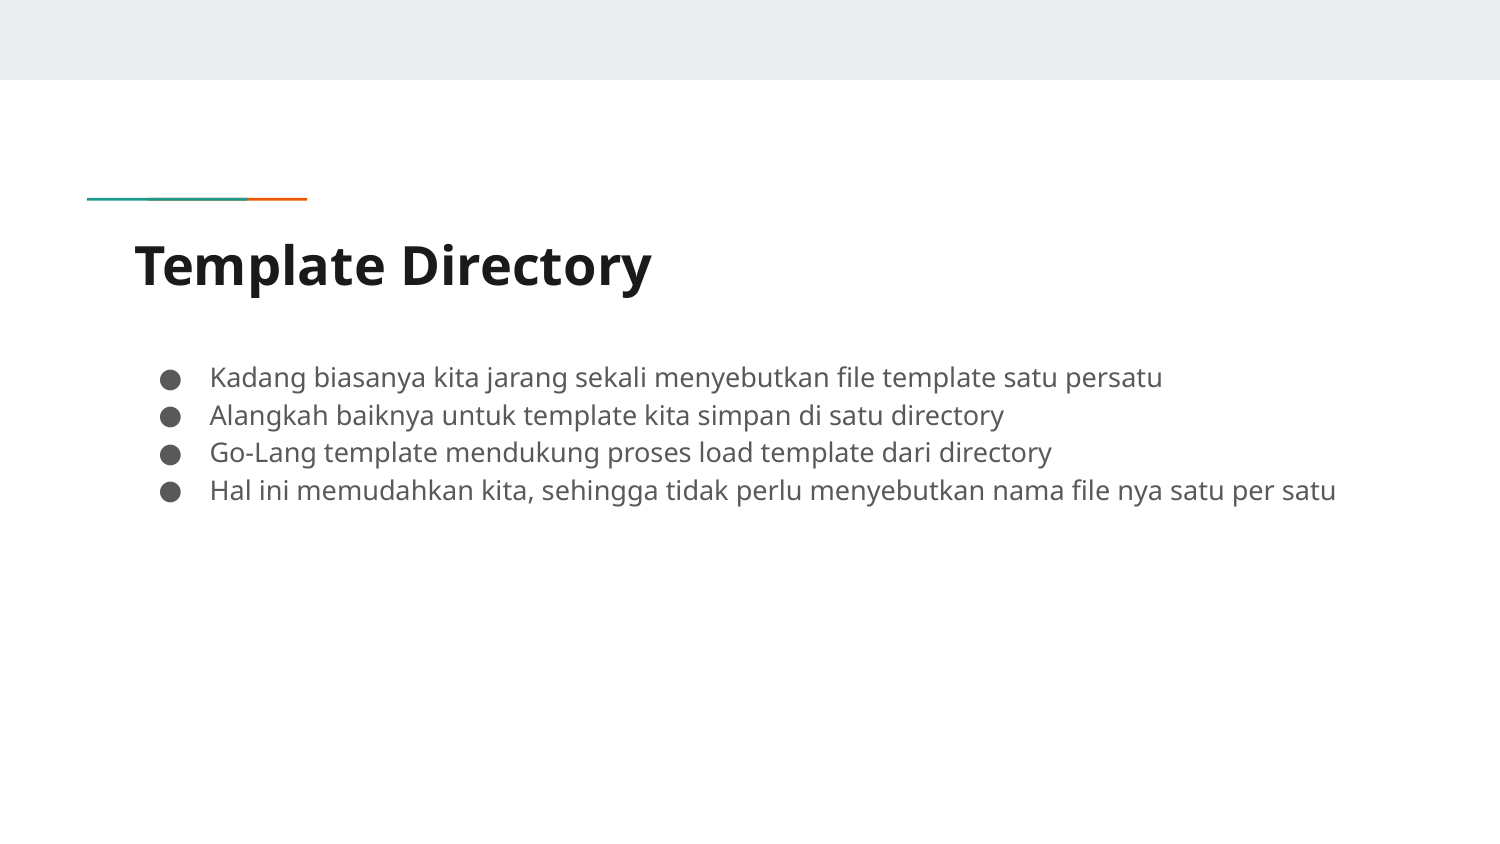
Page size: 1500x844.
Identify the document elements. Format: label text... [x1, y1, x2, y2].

title Template Directory [119, 216, 1381, 305]
list Kadang biasanya kita jarang sekali menyebutkan file template satu persatu Alangkah baiknya untuk template kita simpan di satu directory Go-Lang template mendukung proses load template dari directory Hal ini memudahkan kita, sehingga tidak perlu menyebutkan nama file nya satu per satu [119, 341, 1381, 712]
